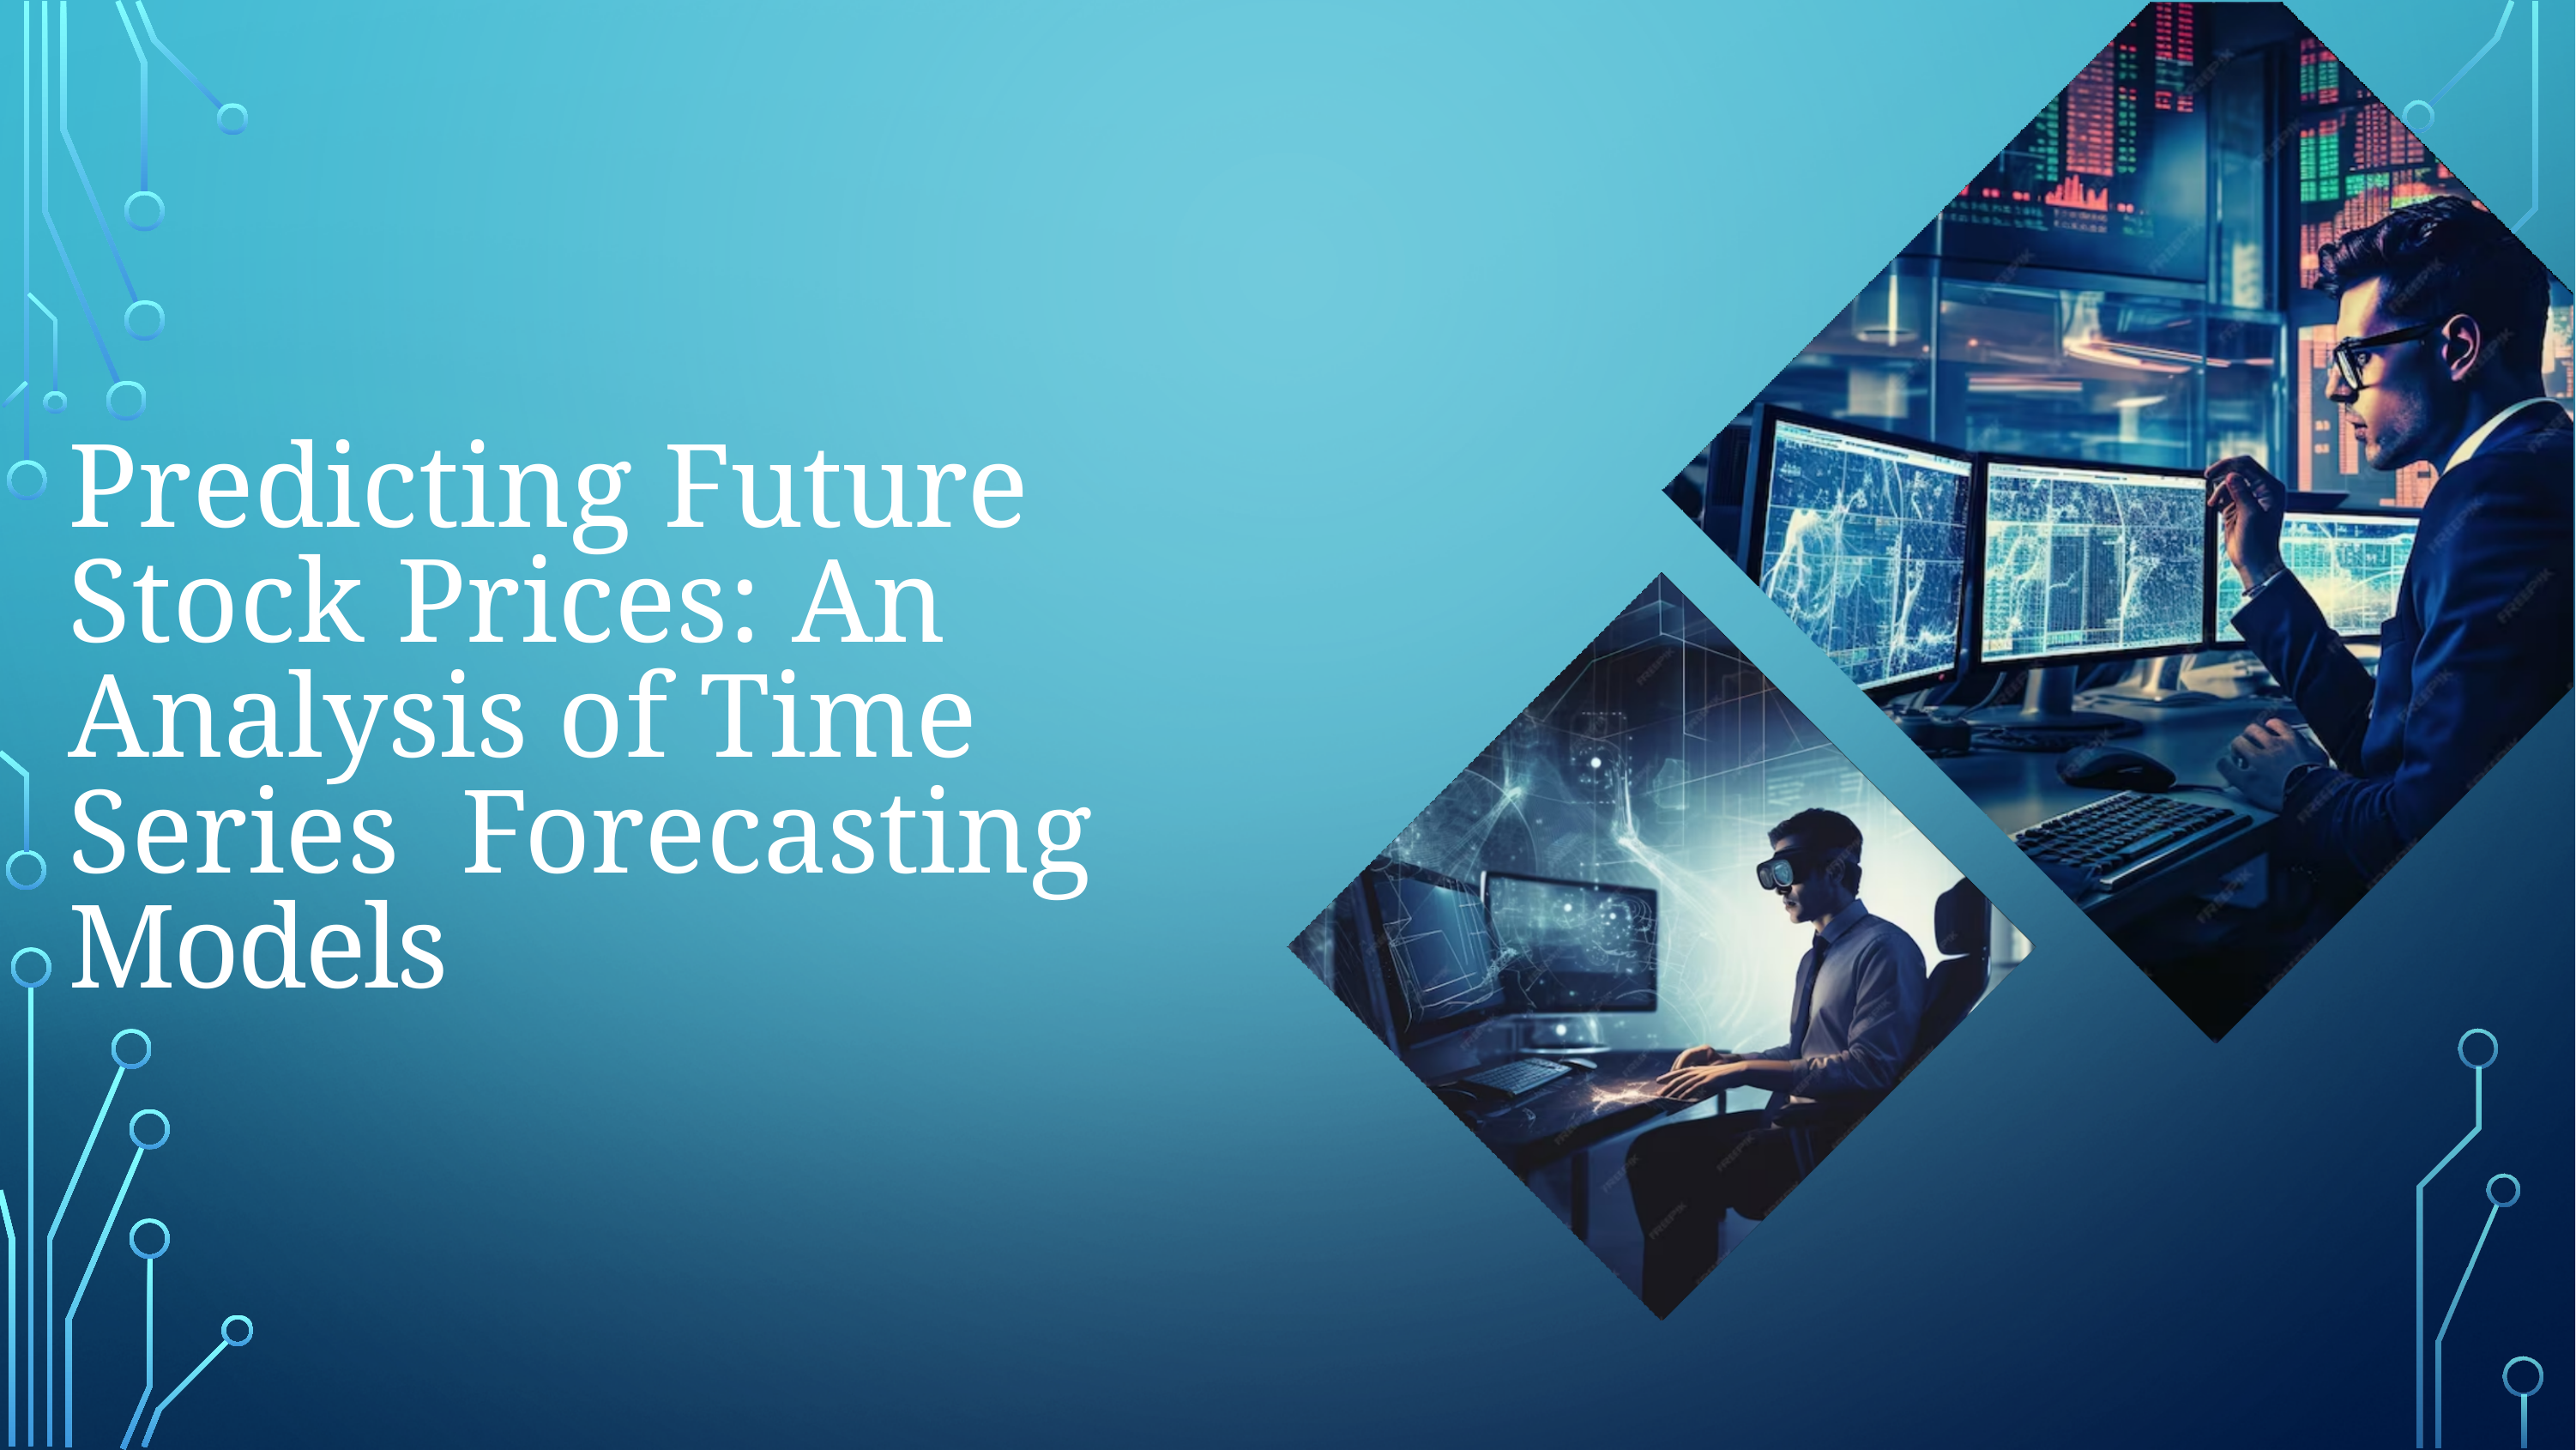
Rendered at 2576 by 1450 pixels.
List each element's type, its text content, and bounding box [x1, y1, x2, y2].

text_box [1286, 0, 2574, 1321]
text_box Predicting Future Stock Prices: An Analysis of Time Series Forecasting Models [66, 409, 1245, 1012]
